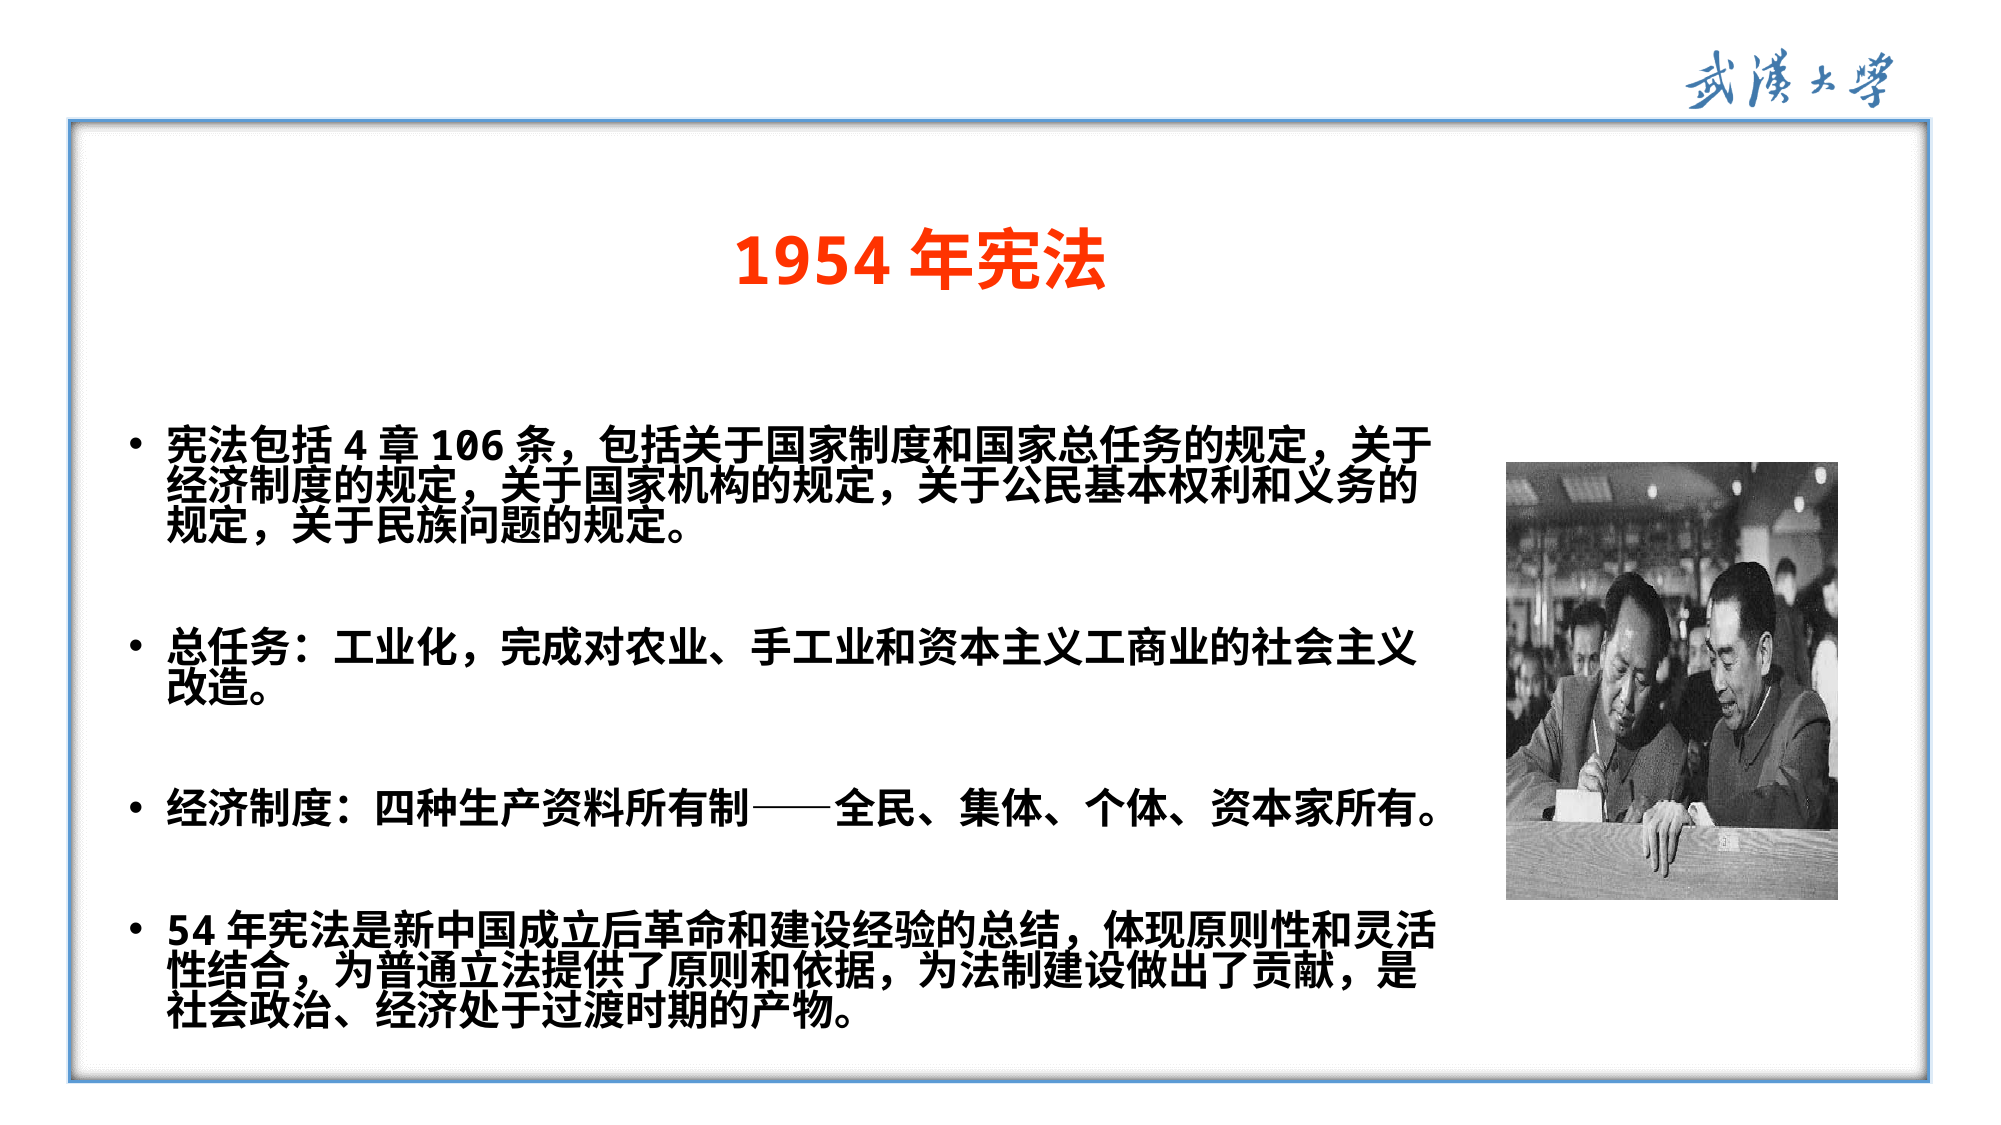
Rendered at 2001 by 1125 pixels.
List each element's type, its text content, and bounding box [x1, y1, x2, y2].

text_box 1954年宪法 [717, 219, 1124, 307]
list 宪法包括4章106条，包括关于国家制度和国家总任务的规定，关于经济制度的规定，关于国家机构的规定，关于公民基本权利和义务的规定，关于民族问题的规定。 总任务：工业化，完成对农业、手工业和资本主义工商业的社会主义改造。 经济制度：四种生产资料所有制——全民、集体、个体、资本家所有。 54年宪法是新中国成立后革命和建设经验的总结，体现原则性和灵活性结合，为普通立法提供了原则和依据，为法制建设做出了贡献，是社会政治、经济处于过渡时期的产物。 [113, 350, 1474, 988]
picture [66, 117, 1933, 1084]
